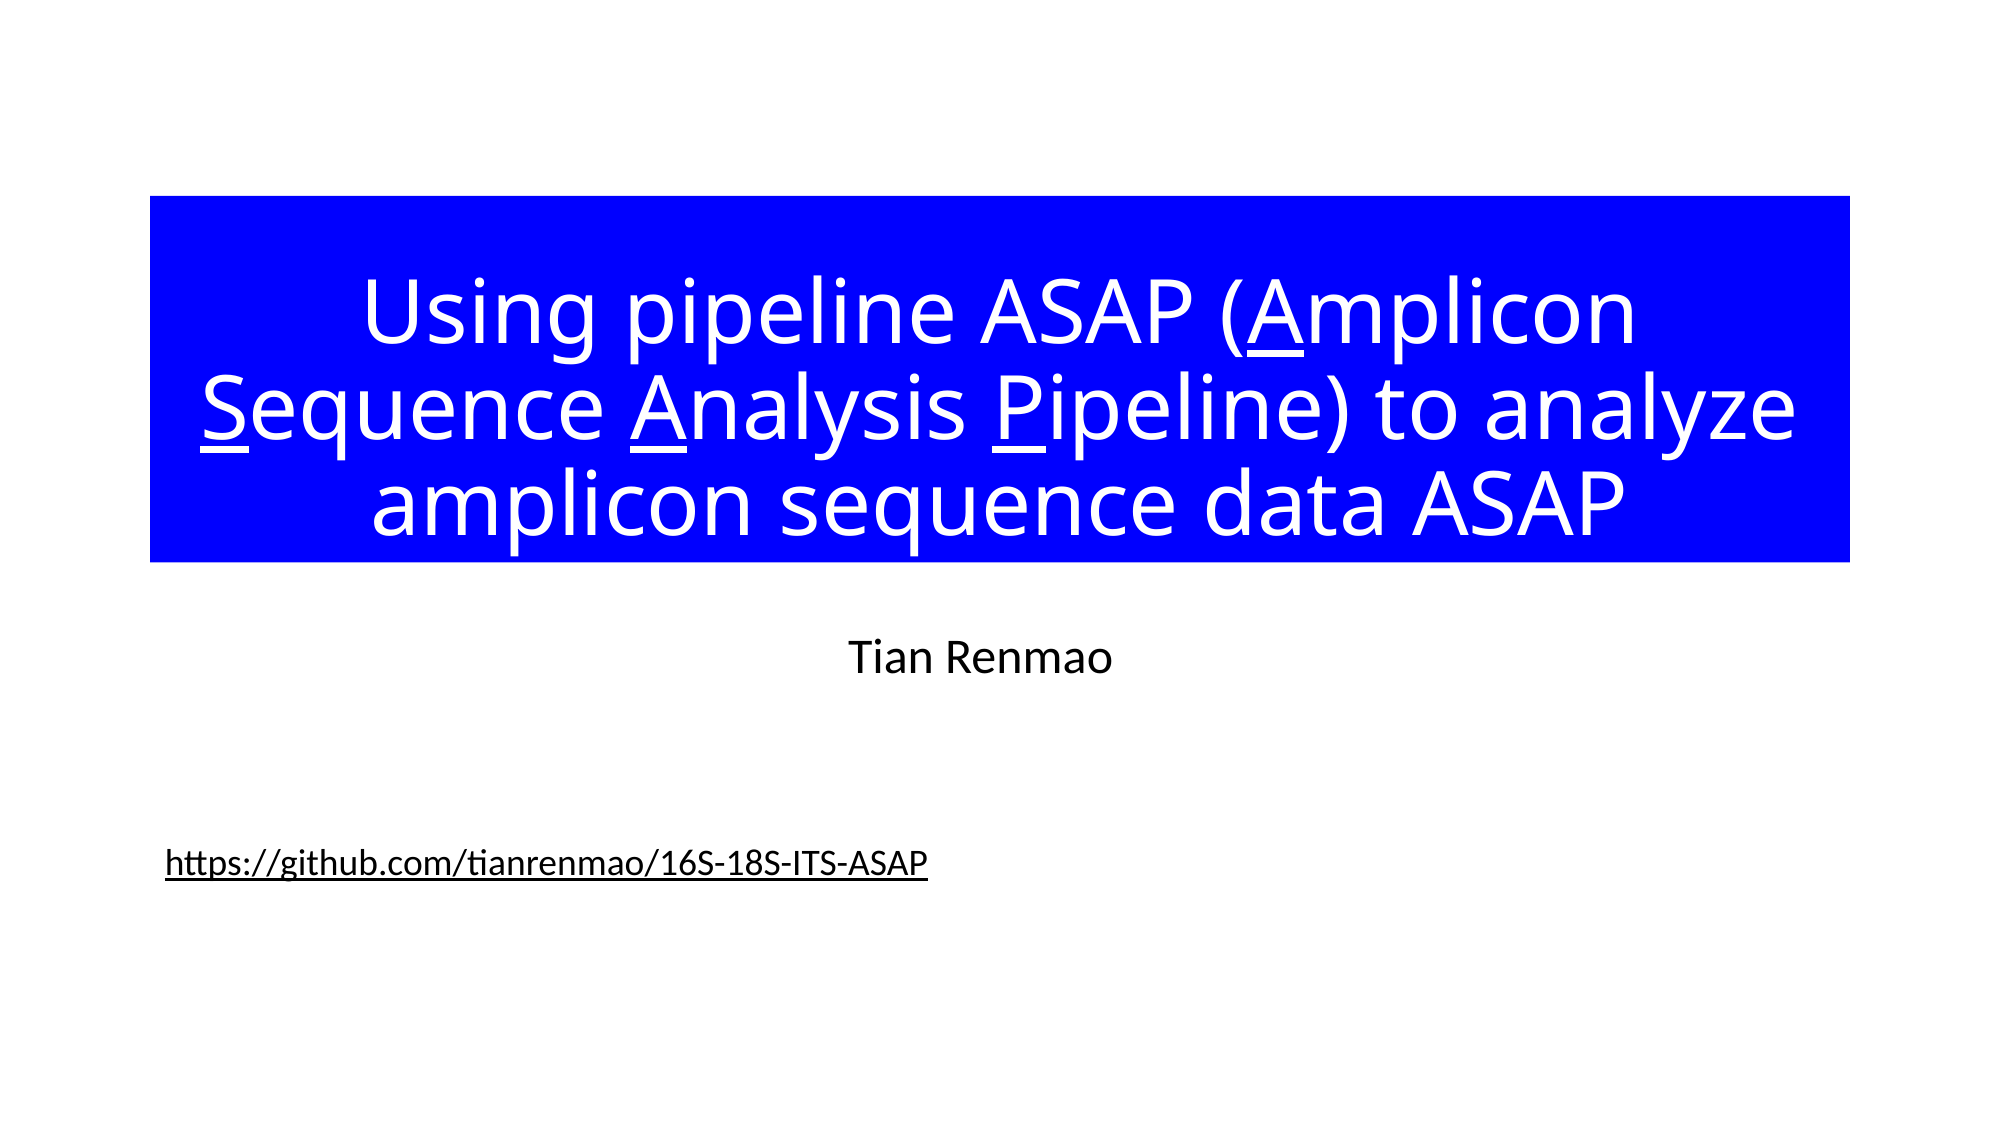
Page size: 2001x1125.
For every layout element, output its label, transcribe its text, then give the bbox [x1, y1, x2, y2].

text_box https://github.com/tianrenmao/16S-18S-ITS-ASAP [149, 830, 984, 891]
title Using pipeline ASAP (Amplicon Sequence Analysis Pipeline) to analyze amplicon sequence data ASAP [150, 195, 1850, 563]
text_box Tian Renmao [833, 615, 1217, 691]
